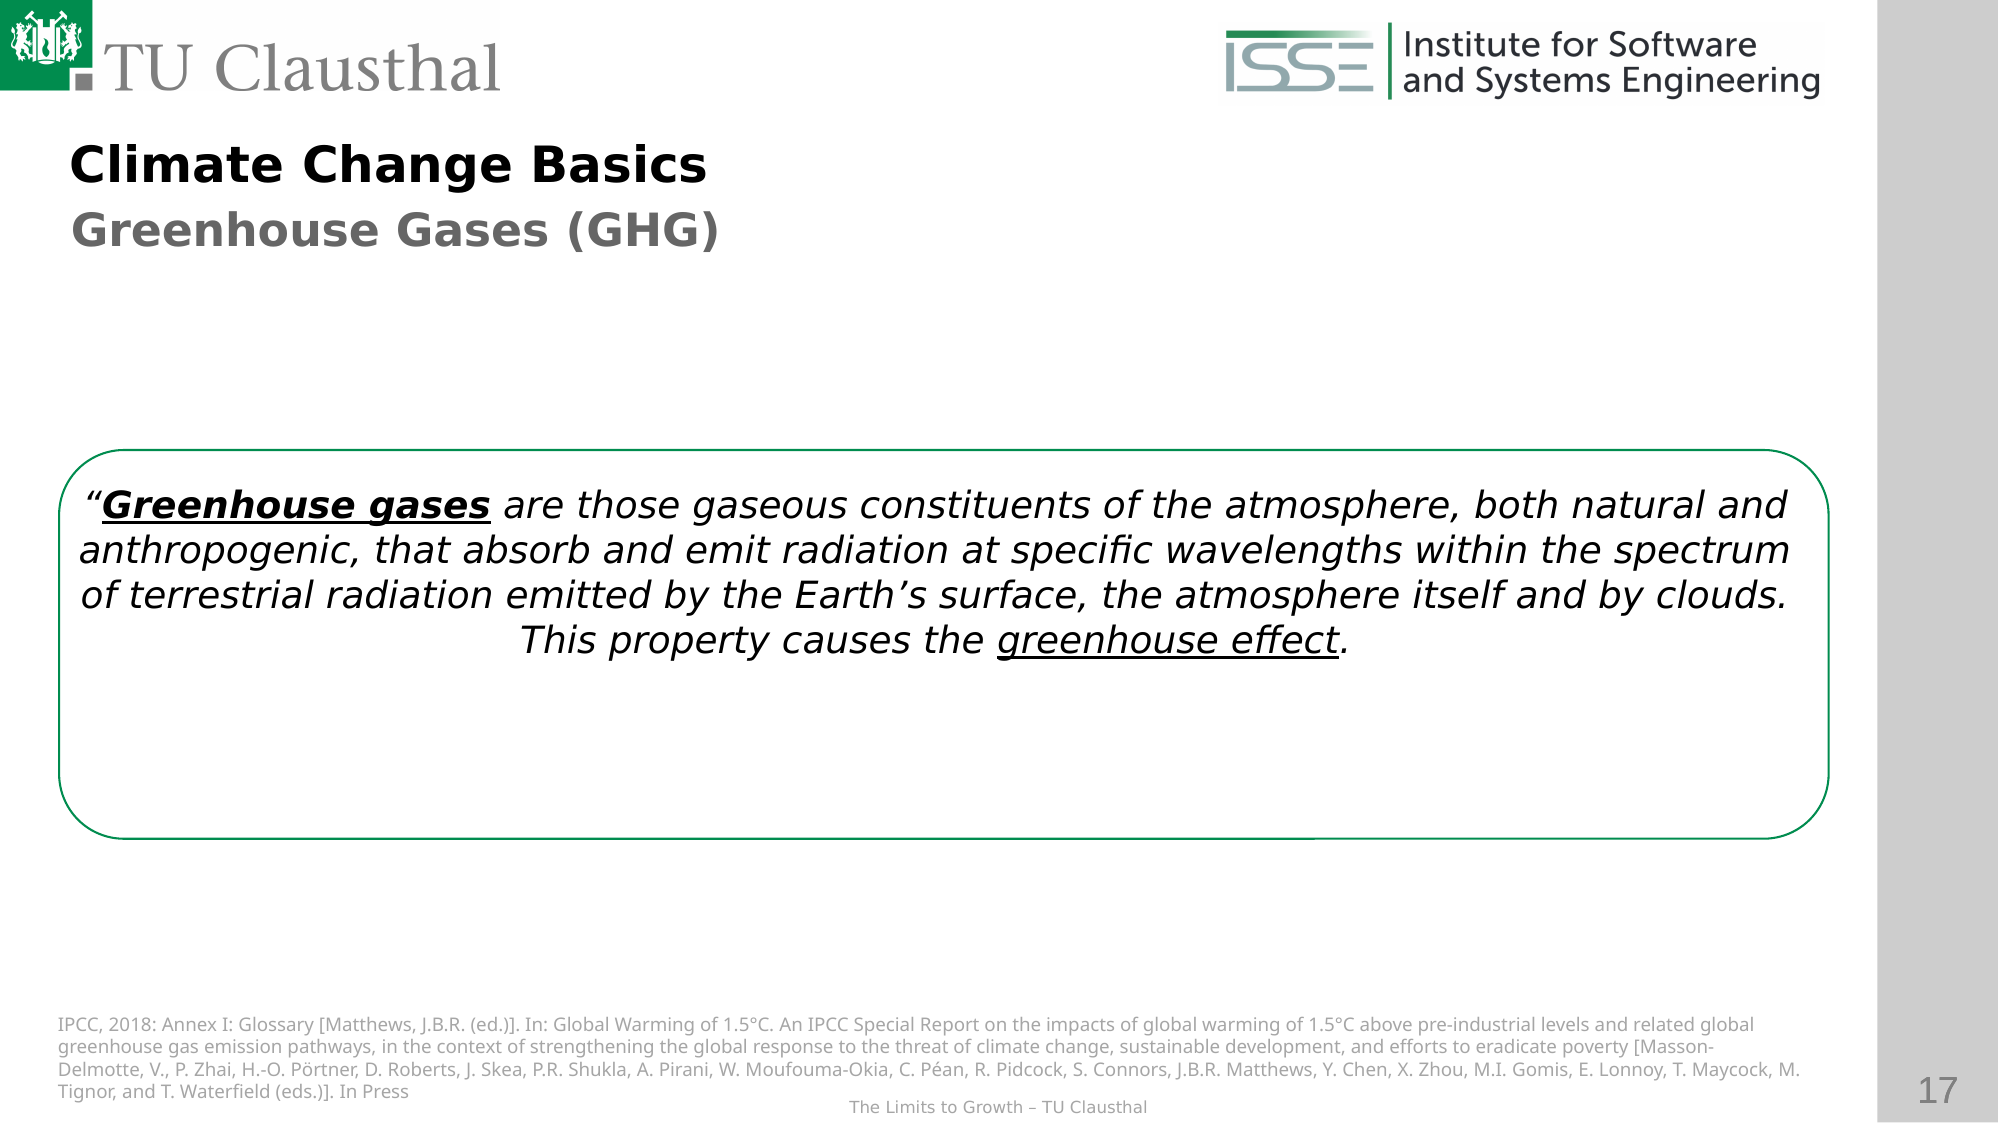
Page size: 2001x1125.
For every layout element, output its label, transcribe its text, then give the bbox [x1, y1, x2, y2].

text_box Climate Change Basics [54, 125, 1817, 206]
text_box IPCC, 2018: Annex I: Glossary [Matthews, J.B.R. (ed.)]. In: Global Warming of 1.5°C. An IPCC Special Report on the impacts of global warming of 1.5°C above pre-industrial levels and related global greenhouse gas emission pathways, in the context of strengthening the global response to the threat of climate change, sustainable development, and efforts to eradicate poverty [Masson-Delmotte, V., P. Zhai, H.-O. Pörtner, D. Roberts, J. Skea, P.R. Shukla, A. Pirani, W. Moufouma-Okia, C. Péan, R. Pidcock, S. Connors, J.B.R. Matthews, Y. Chen, X. Zhou, M.I. Gomis, E. Lonnoy, T. Maycock, M. Tignor, and T. Waterfield (eds.)]. In Press [43, 1004, 1814, 1110]
text_box “Greenhouse gases are those gaseous constituents of the atmosphere, both natural and anthropogenic, that absorb and emit radiation at specific wavelengths within the spectrum of terrestrial radiation emitted by the Earth’s surface, the atmosphere itself and by clouds. This property causes the greenhouse effect. Water vapour (H2O), carbon dioxide (CO2), nitrous oxide (N2O), methane (CH4) and ozone (O3) are the primary GHGs in the Earth’s atmosphere.” [54, 207, 1817, 1033]
picture [0, 0, 500, 91]
text_box Greenhouse Gases (GHG) [70, 188, 1769, 269]
text_box [58, 448, 1830, 840]
picture [1218, 22, 1825, 106]
